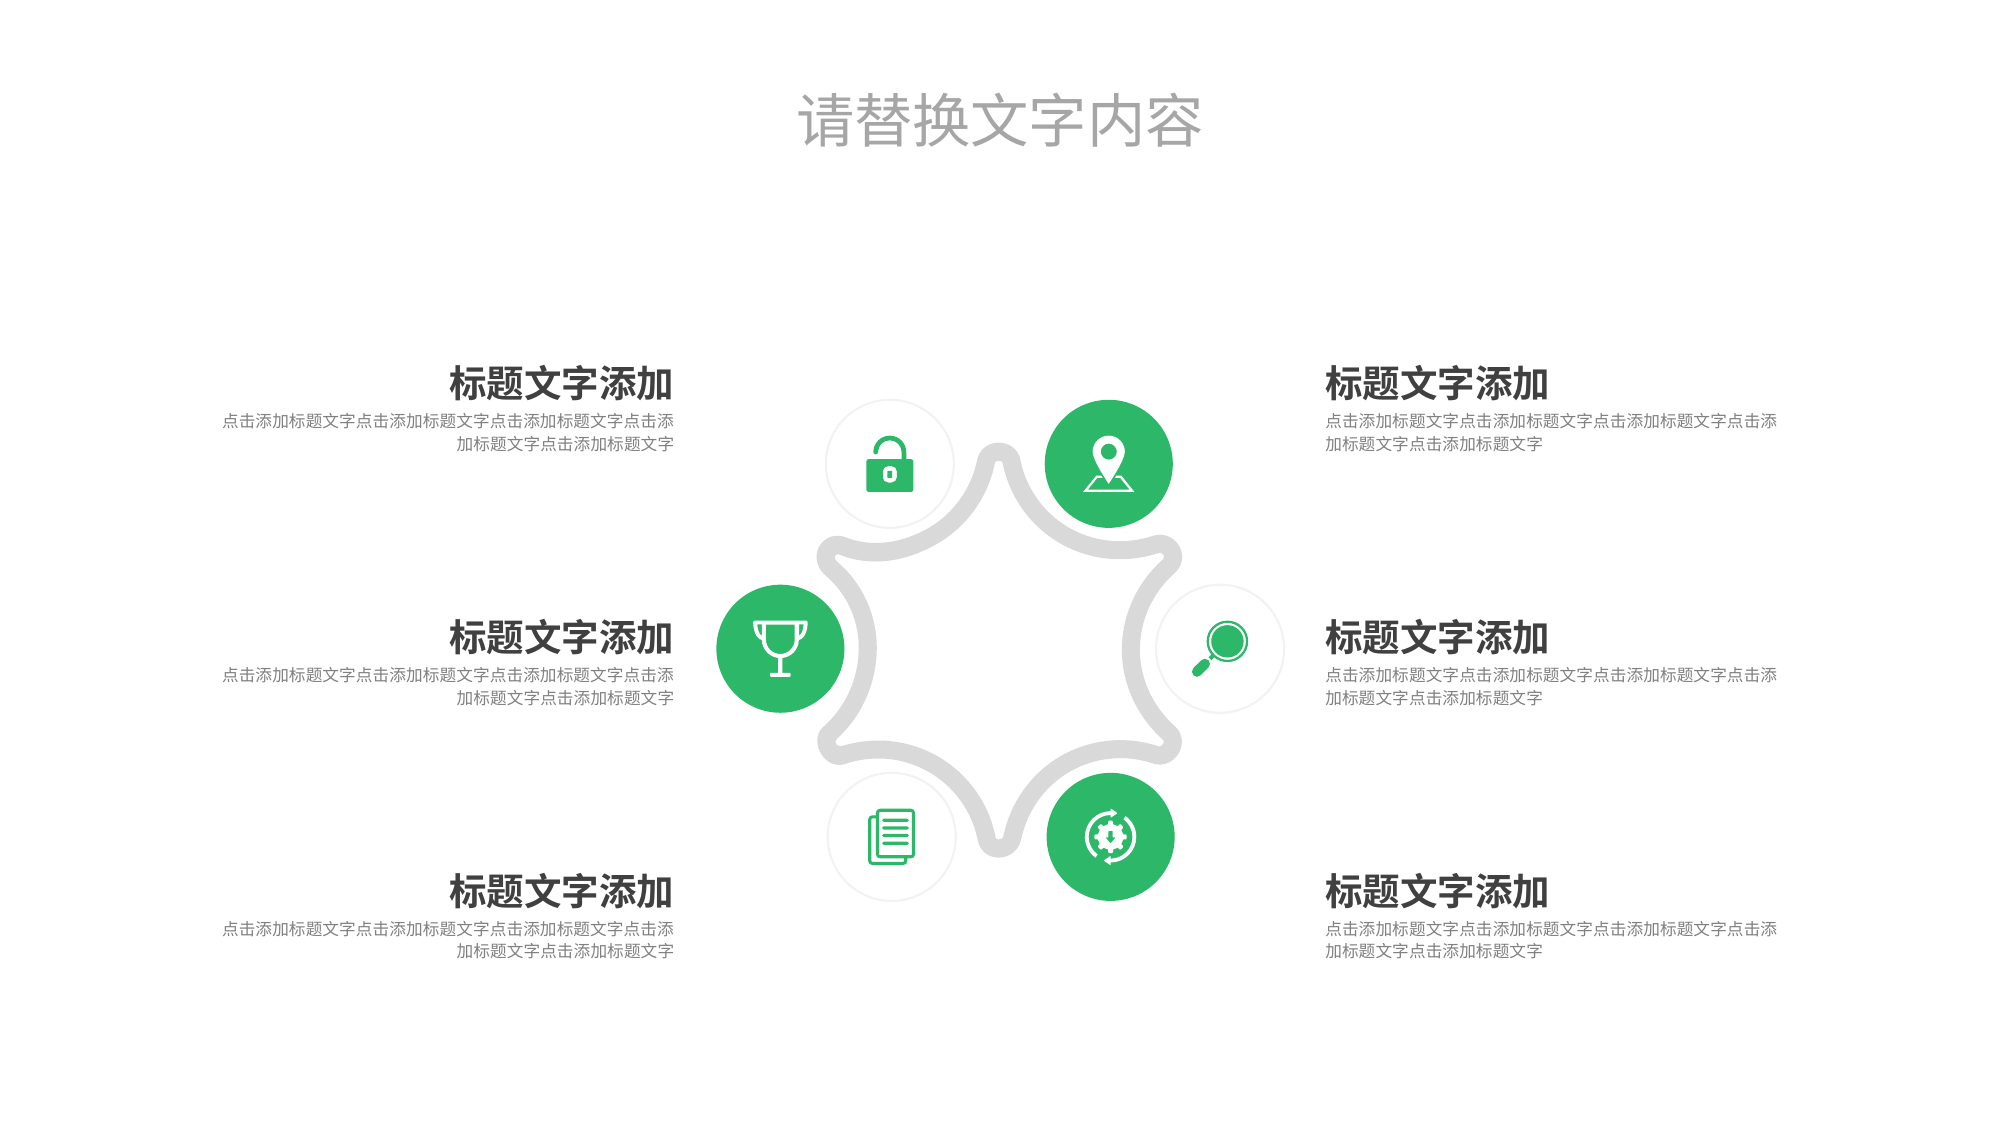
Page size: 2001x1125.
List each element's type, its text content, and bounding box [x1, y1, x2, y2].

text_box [202, 597, 690, 715]
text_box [1310, 343, 1798, 461]
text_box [1310, 851, 1798, 969]
text_box 请替换文字内容 [781, 62, 1219, 162]
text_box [202, 851, 690, 969]
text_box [716, 399, 1285, 901]
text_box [202, 343, 690, 461]
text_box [1310, 597, 1798, 715]
